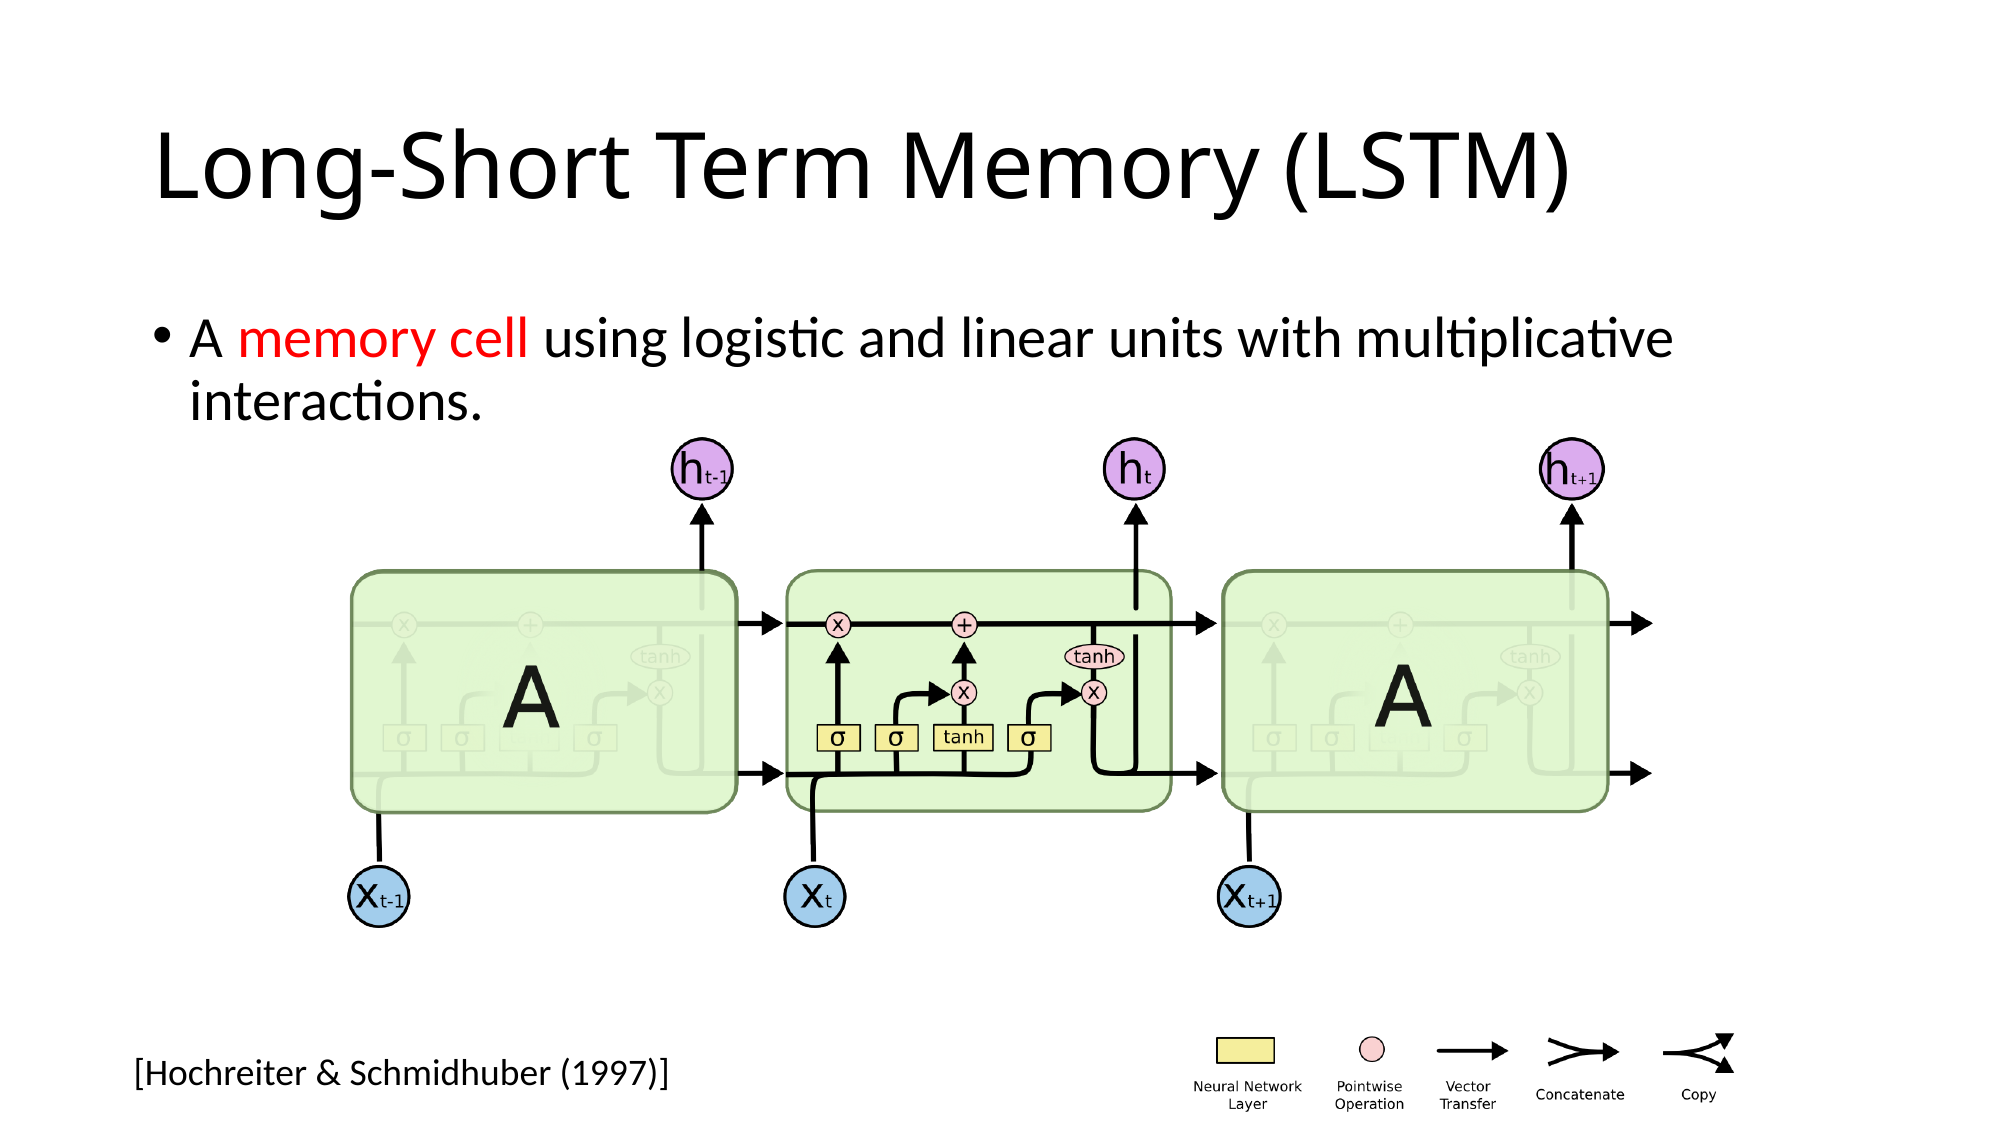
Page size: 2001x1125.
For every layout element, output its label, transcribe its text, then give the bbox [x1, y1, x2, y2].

text_box [Hochreiter & Schmidhuber (1997)] [118, 1041, 694, 1101]
picture [1179, 1014, 1745, 1120]
list A memory cell using logistic and linear units with multiplicative interactions. [137, 299, 1936, 496]
title Long-Short Term Memory (LSTM) [137, 59, 1863, 278]
picture [347, 437, 1653, 928]
